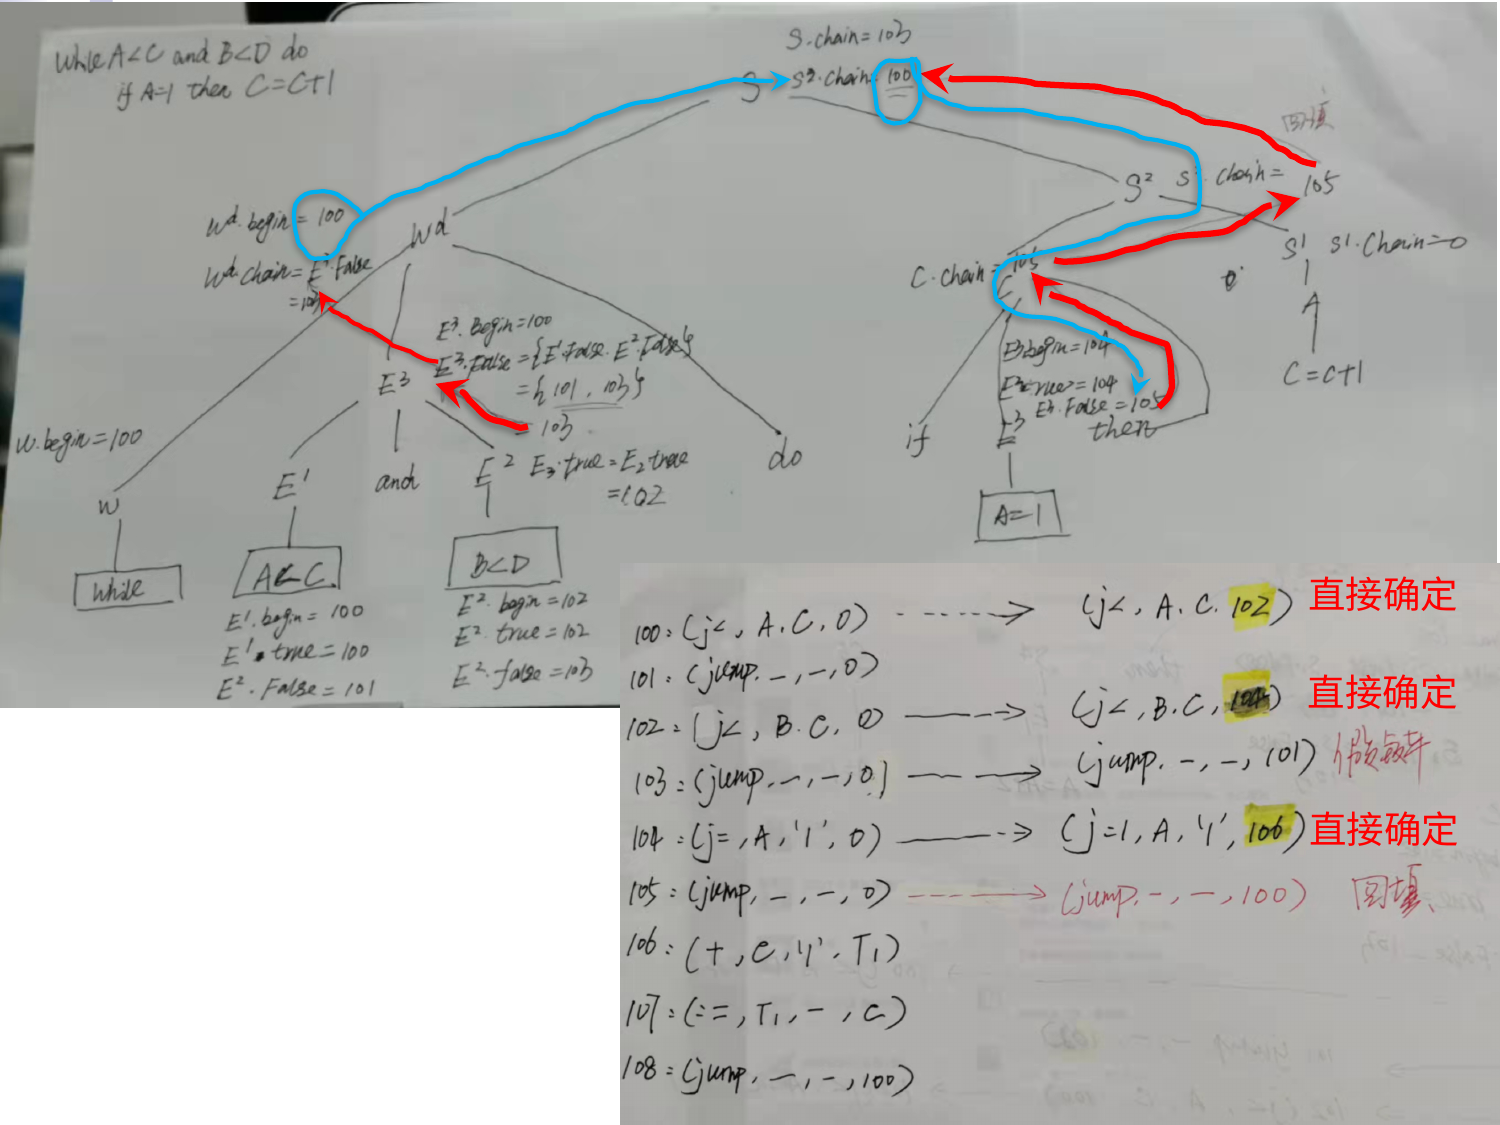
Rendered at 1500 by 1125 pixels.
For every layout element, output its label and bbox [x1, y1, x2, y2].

picture [619, 563, 1500, 1125]
list [0, 2, 1497, 708]
